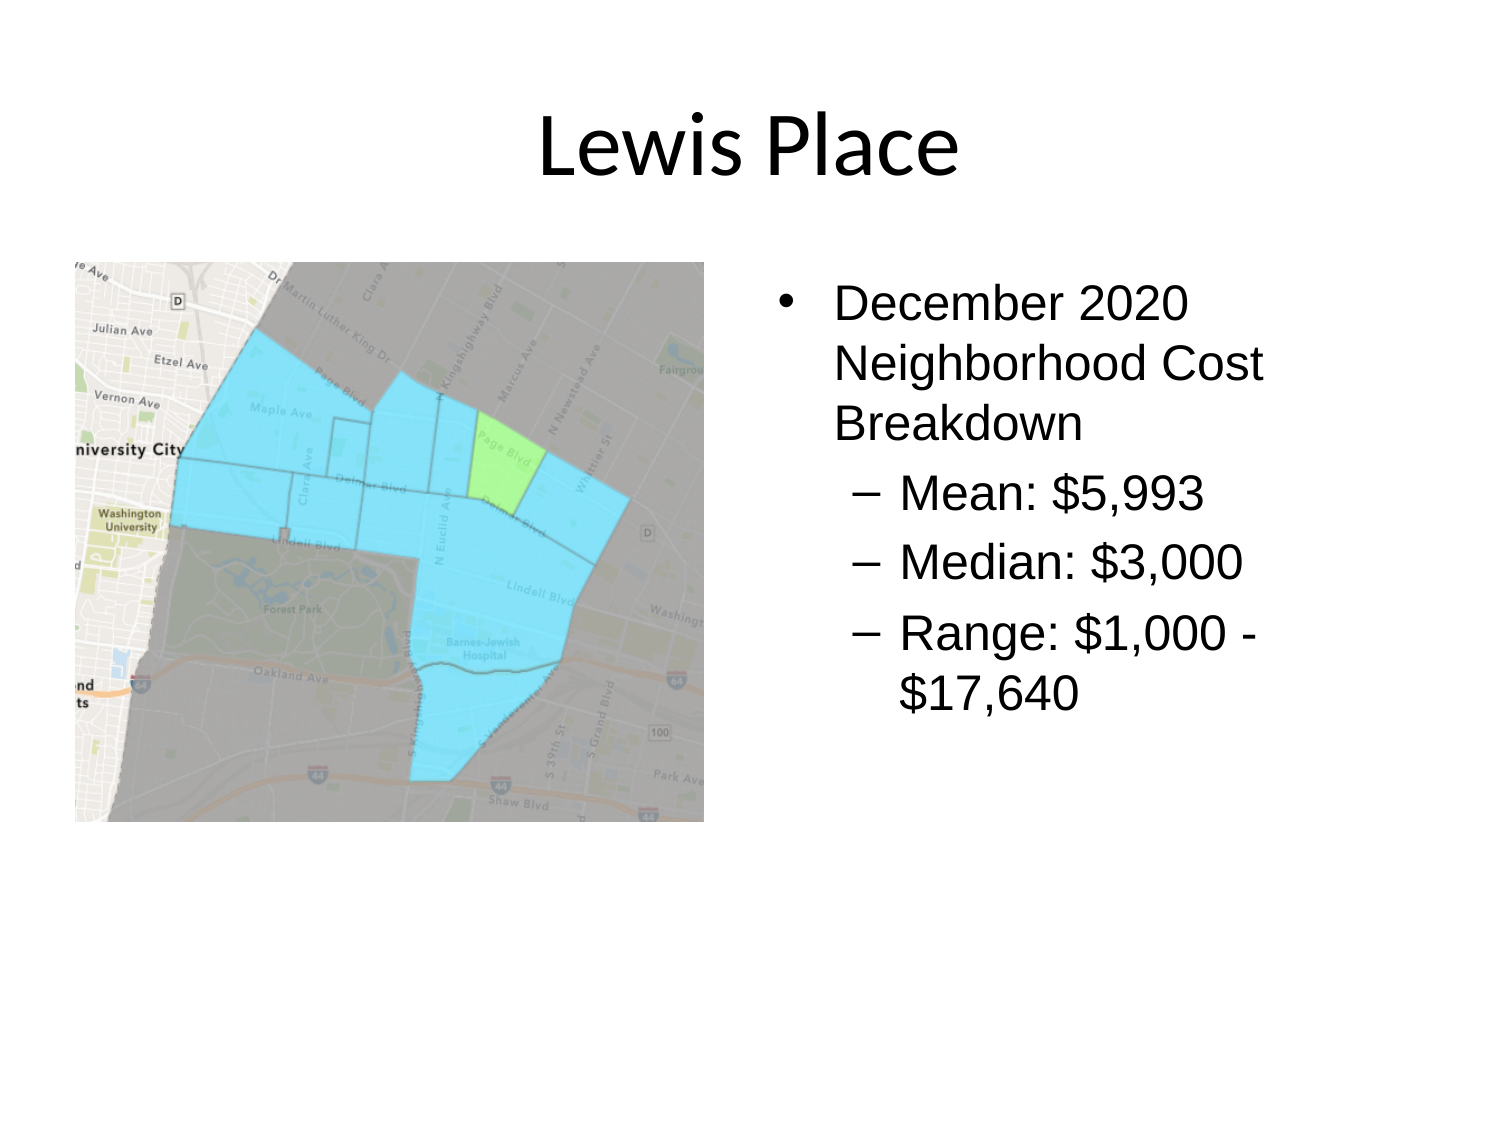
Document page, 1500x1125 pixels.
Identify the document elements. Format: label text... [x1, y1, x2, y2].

title Lewis Place [75, 45, 1425, 233]
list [74, 262, 704, 823]
list December 2020 Neighborhood Cost Breakdown Mean: $5,993 Median: $3,000 Range: $1,000 - $17,640 [762, 262, 1425, 1005]
